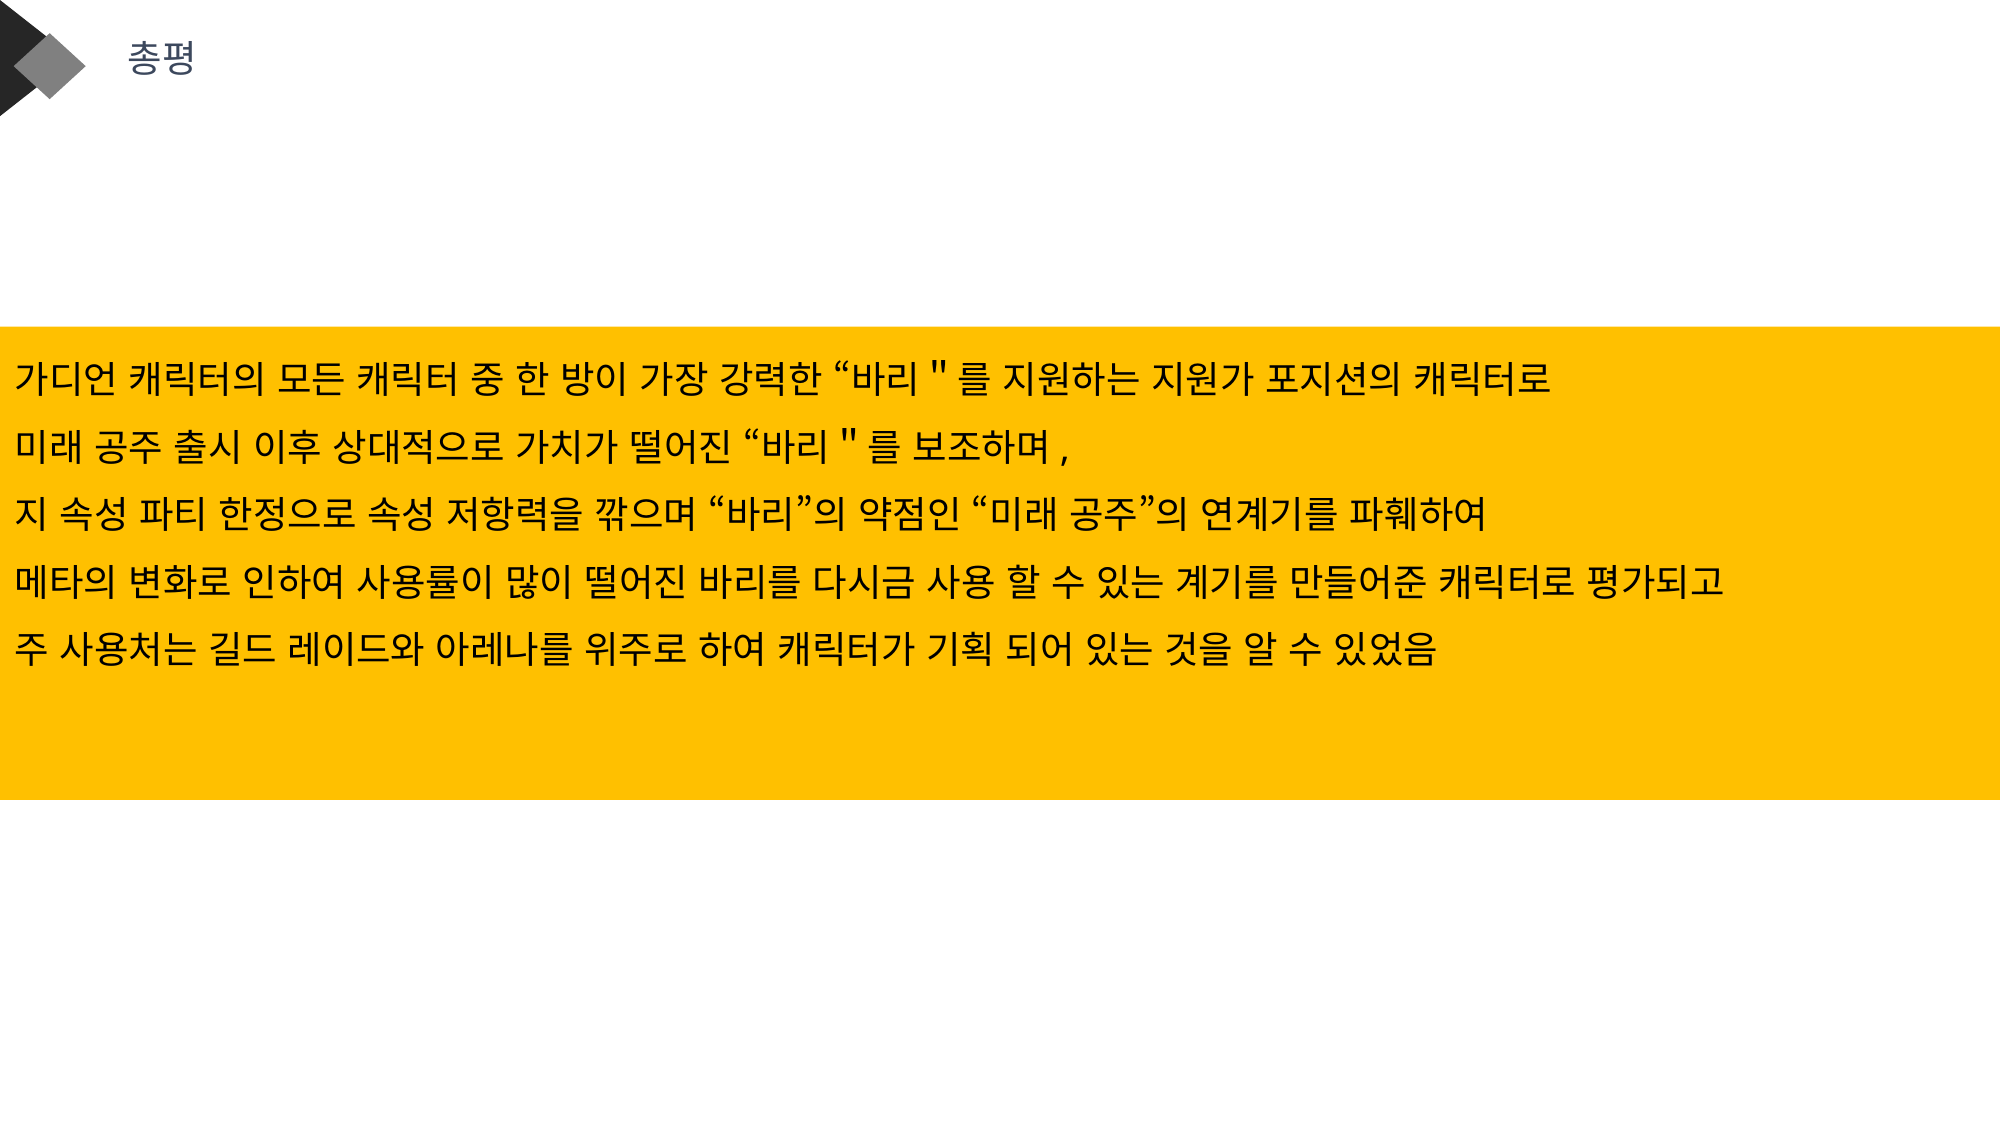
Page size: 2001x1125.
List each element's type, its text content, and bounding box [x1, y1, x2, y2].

text_box 총평 [113, 27, 634, 88]
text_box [0, 0, 86, 117]
text_box 가디언 캐릭터의 모든 캐릭터 중 한 방이 가장 강력한 “바리＂를 지원하는 지원가 포지션의 캐릭터로 미래 공주 출시 이후 상대적으로 가치가 떨어진 “바리＂를 보조하며, 지 속성 파티 한정으로 속성 저항력을 깎으며 “바리”의 약점인 “미래 공주”의 연계기를 파훼하여 메타의 변화로 인하여 사용률이 많이 떨어진 바리를 다시금 사용 할 수 있는 계기를 만들어준 캐릭터로 평가되고 주 사용처는 길드 레이드와 아레나를 위주로 하여 캐릭터가 기획 되어 있는 것을 알 수 있었음 [0, 326, 2000, 801]
